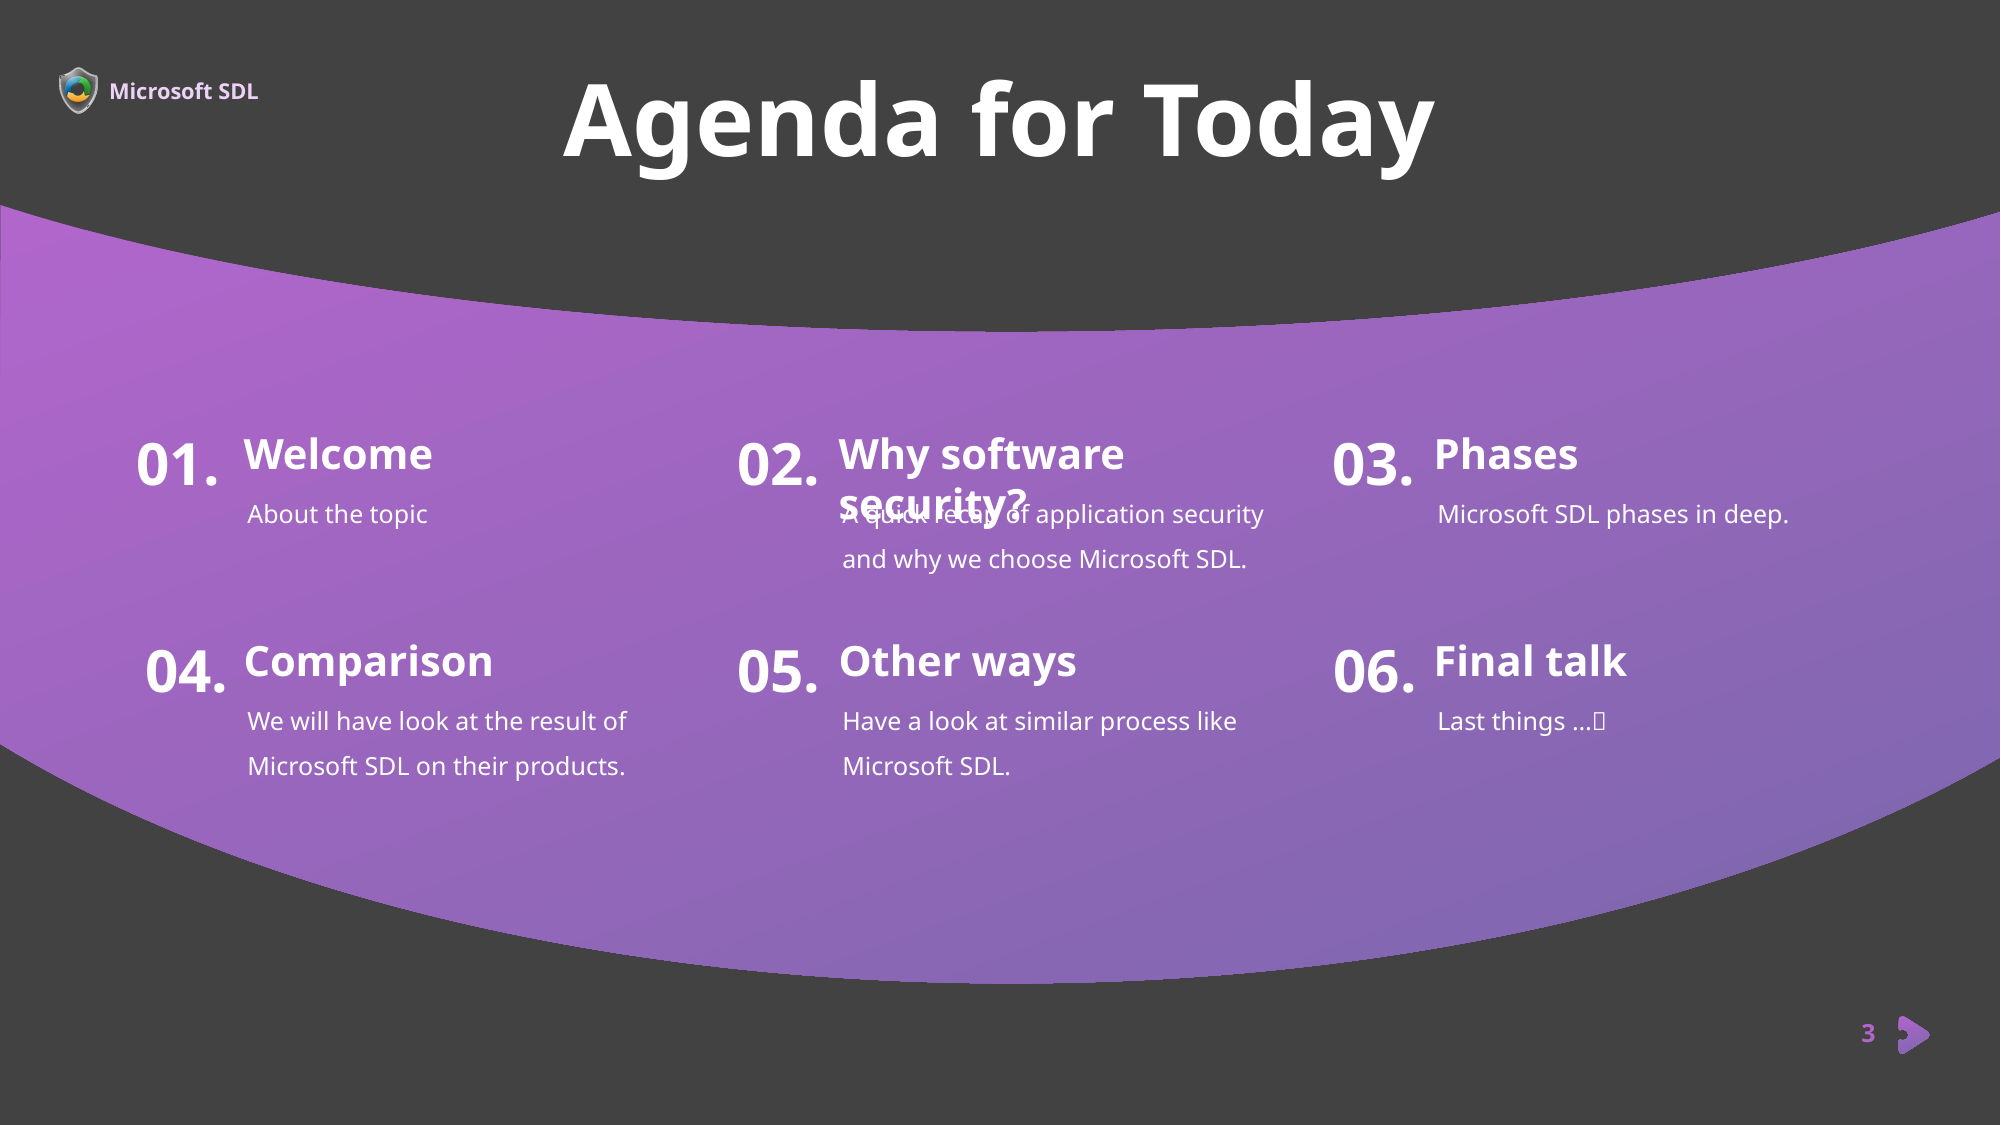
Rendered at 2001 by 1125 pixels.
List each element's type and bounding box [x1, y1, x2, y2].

picture [0, 0, 2000, 1125]
text_box [48, 60, 276, 120]
